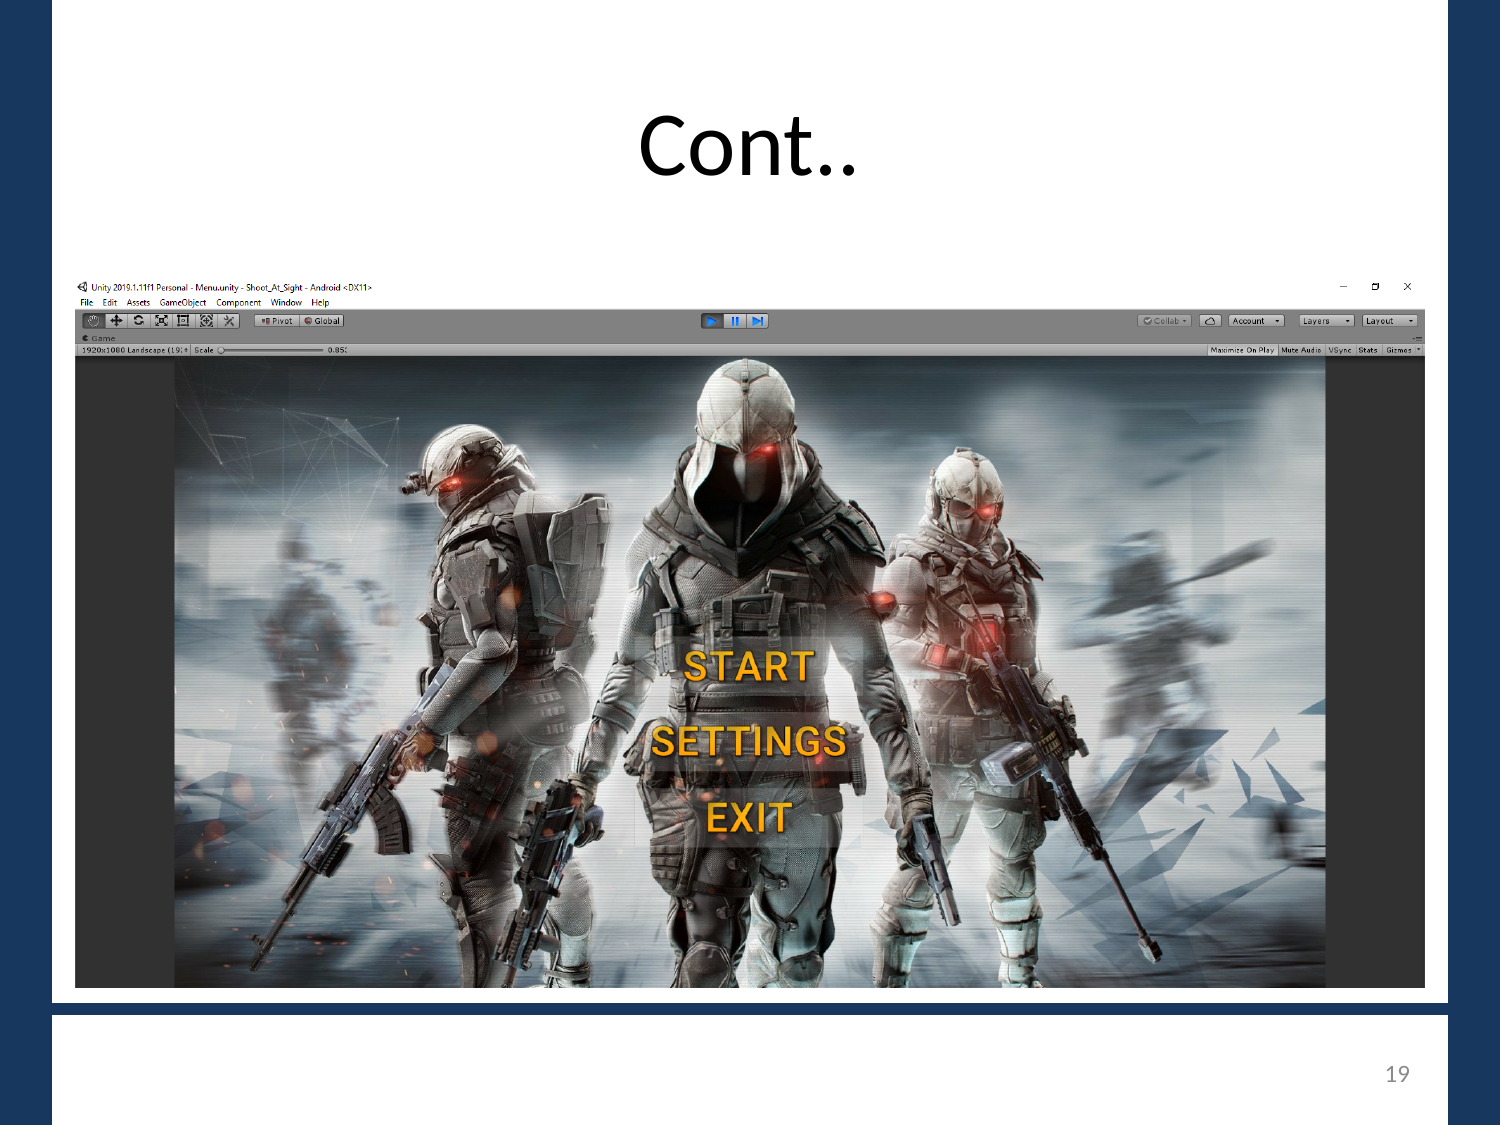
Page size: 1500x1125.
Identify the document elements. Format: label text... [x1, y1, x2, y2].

text_box [1448, 0, 1500, 1125]
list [74, 279, 1426, 988]
text_box [48, 1003, 1452, 1015]
slide_number 19 [1074, 1042, 1425, 1103]
text_box [0, 0, 52, 1125]
title Cont.. [75, 45, 1425, 233]
